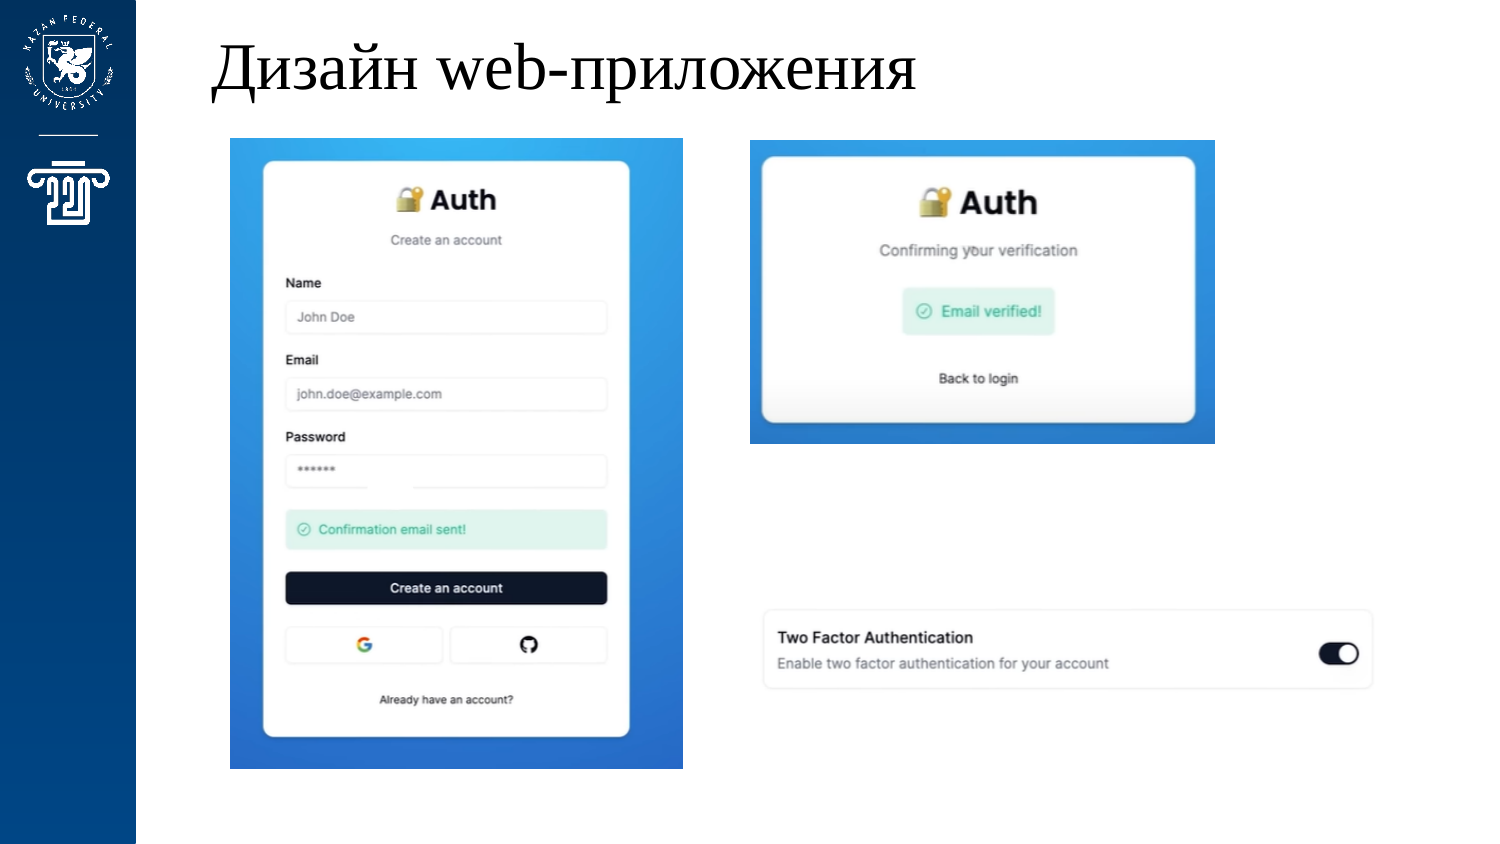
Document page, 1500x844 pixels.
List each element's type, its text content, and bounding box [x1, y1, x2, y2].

picture [22, 15, 113, 226]
text_box [0, 0, 138, 844]
picture [748, 605, 1393, 701]
picture [750, 140, 1215, 444]
picture [229, 138, 683, 770]
text_box Дизайн web-приложения [196, 15, 1473, 111]
